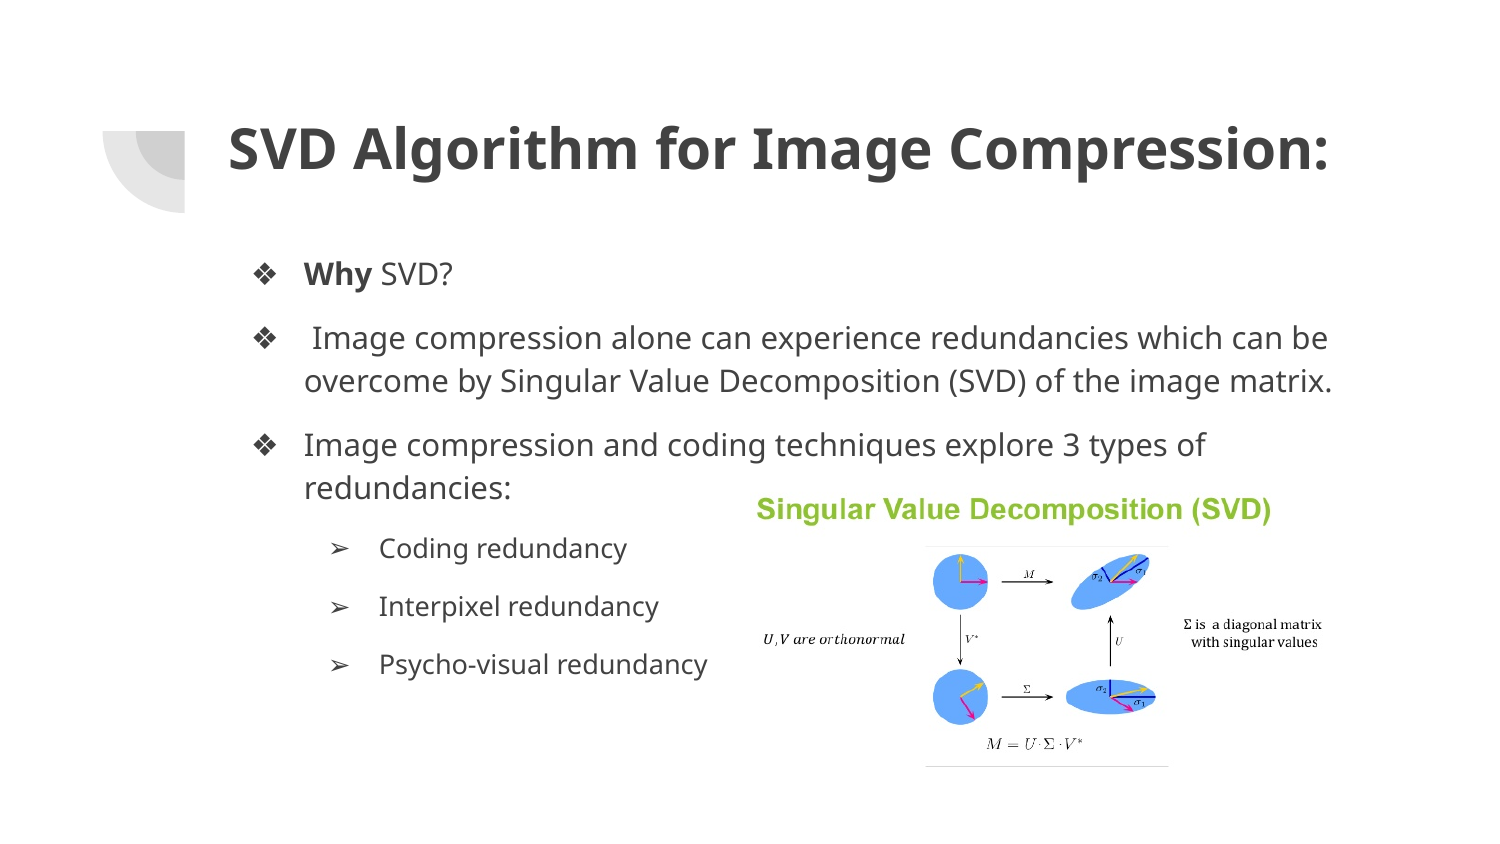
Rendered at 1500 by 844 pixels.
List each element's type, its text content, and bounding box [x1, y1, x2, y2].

list Why SVD? Image compression alone can experience redundancies which can be overcome by Singular Value Decomposition (SVD) of the image matrix. Image compression and coding techniques explore 3 types of redundancies: Coding redundancy Interpixel redundancy Psycho-visual redundancy [213, 233, 1368, 744]
title SVD Algorithm for Image Compression: [213, 98, 1368, 233]
picture [749, 477, 1343, 772]
